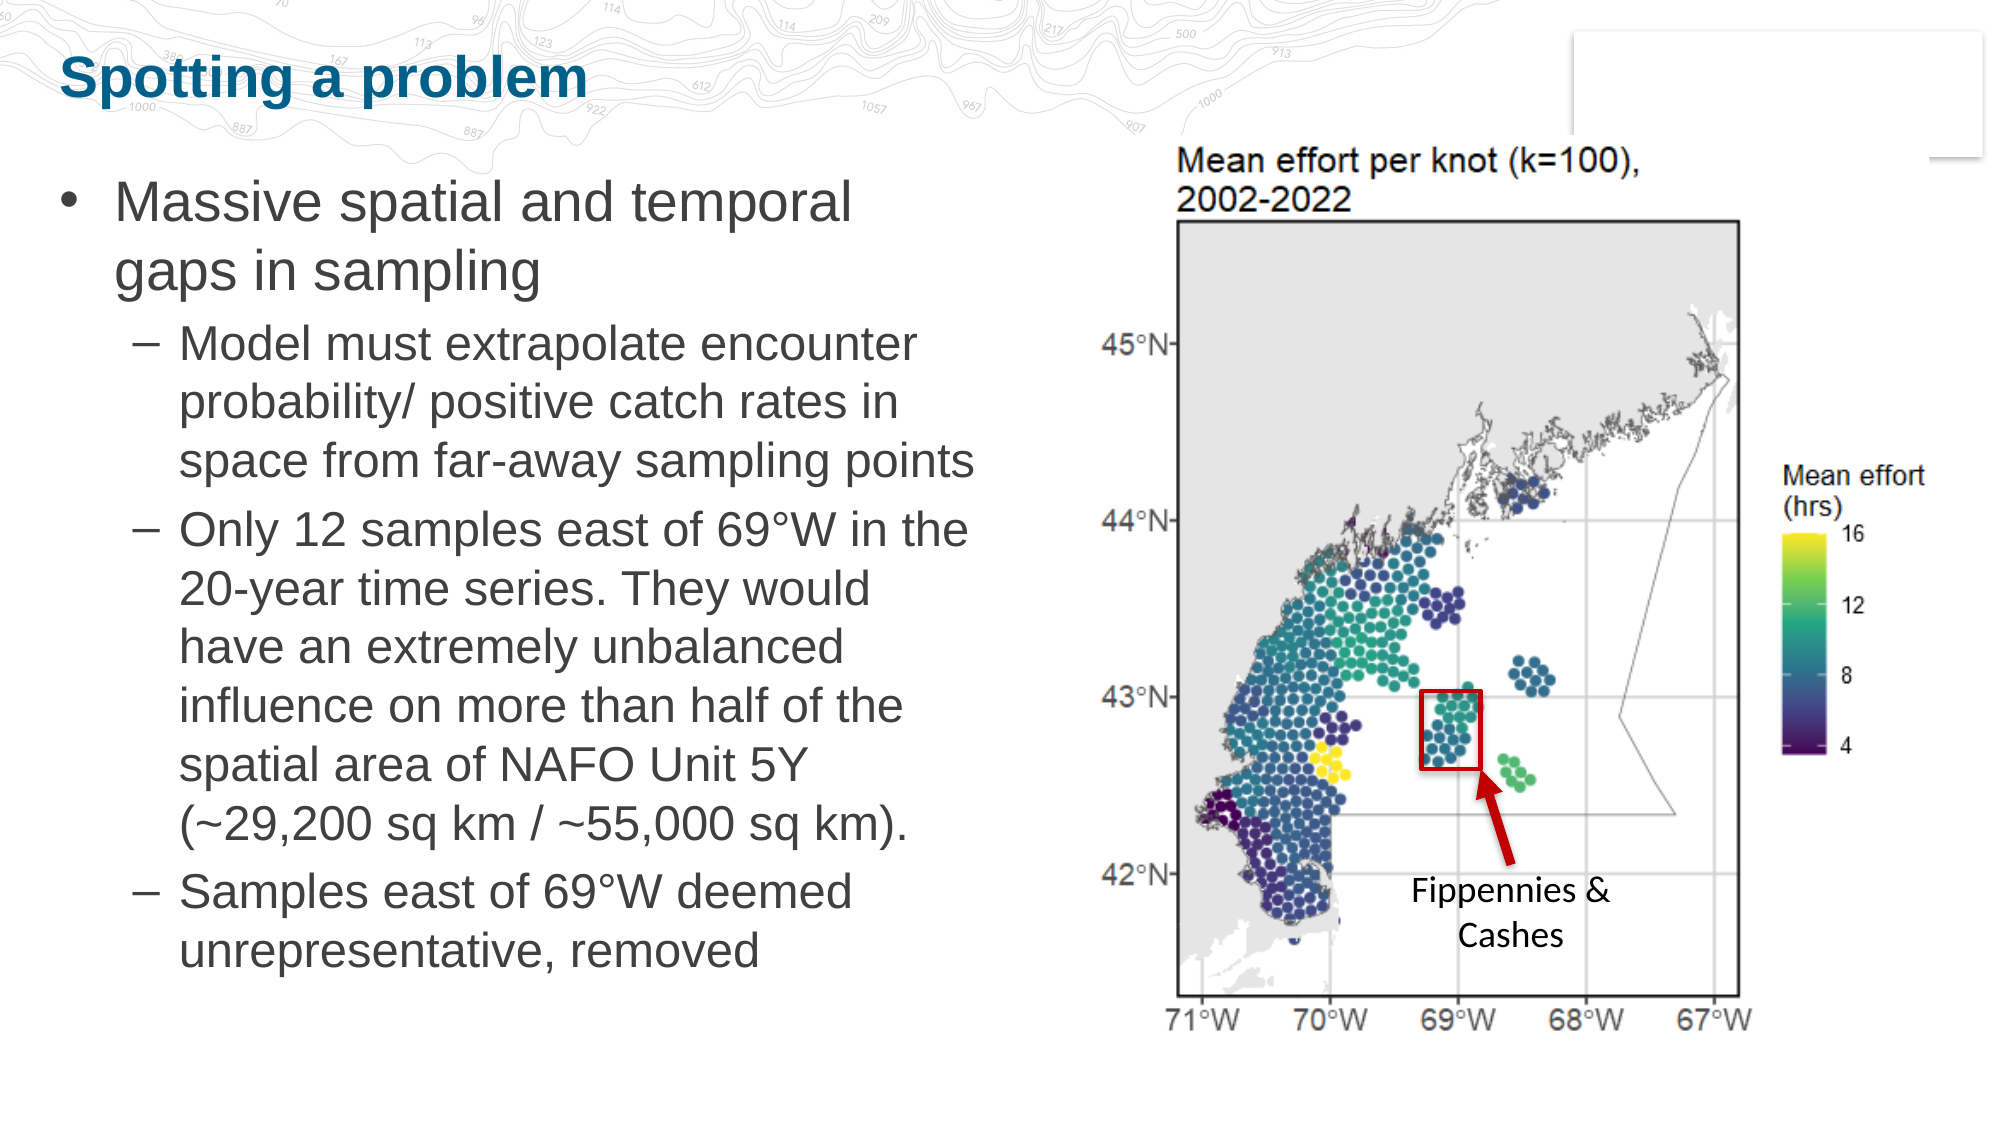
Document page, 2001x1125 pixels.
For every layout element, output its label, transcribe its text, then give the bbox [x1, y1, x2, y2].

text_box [1480, 768, 1512, 865]
text_box [1573, 31, 1983, 158]
title Spotting a problem [44, 31, 1571, 136]
picture [0, 0, 2000, 1125]
list Massive spatial and temporal gaps in sampling Model must extrapolate encounter probability/ positive catch rates in space from far-away sampling points Only 12 samples east of 69°W in the 20-year time series. They would have an extremely unbalanced influence on more than half of the spatial area of NAFO Unit 5Y (~29,200 sq km / ~55,000 sq km). Samples east of 69°W deemed unrepresentative, removed [44, 156, 1000, 1005]
